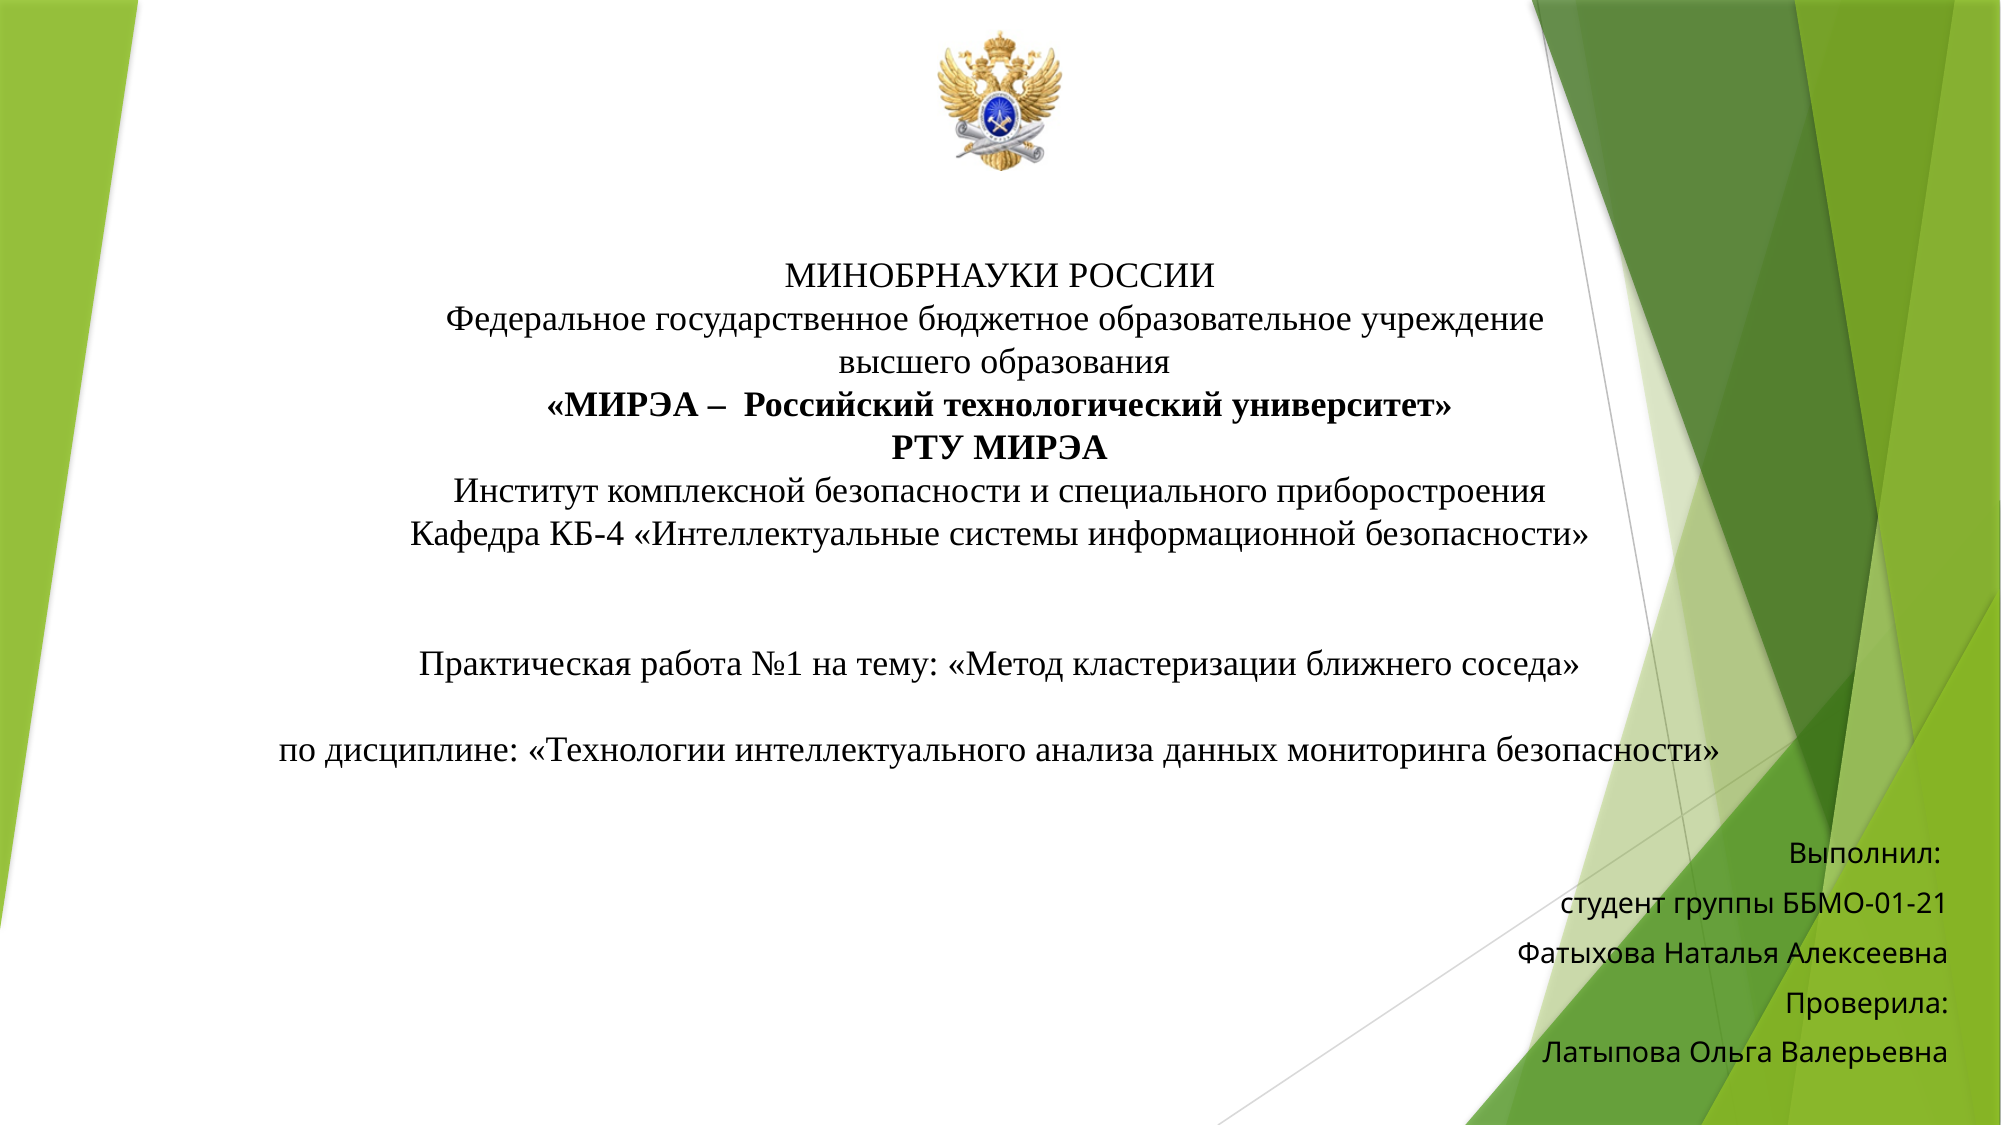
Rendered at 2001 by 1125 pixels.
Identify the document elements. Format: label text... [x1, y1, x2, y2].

subtitle Выполнил: студент группы ББМО-01-21 Фатыхова Наталья Алексеевна Проверила: Латыпова Ольга Валерьевна [1392, 827, 1964, 1078]
picture [936, 28, 1064, 171]
title МИНОБРНАУКИ РОССИИ Федеральное государственное бюджетное образовательное учреждение высшего образования «МИРЭА – Российский технологический университет» РТУ МИРЭА Институт комплексной безопасности и специального приборостроения Кафедра КБ-4 «Интеллектуальные системы информационной безопасности» Практическая работа №1 на тему: «Метод кластеризации ближнего соседа» по дисциплине: «Технологии интеллектуального анализа данных мониторинга безопасности» [257, 206, 1743, 828]
